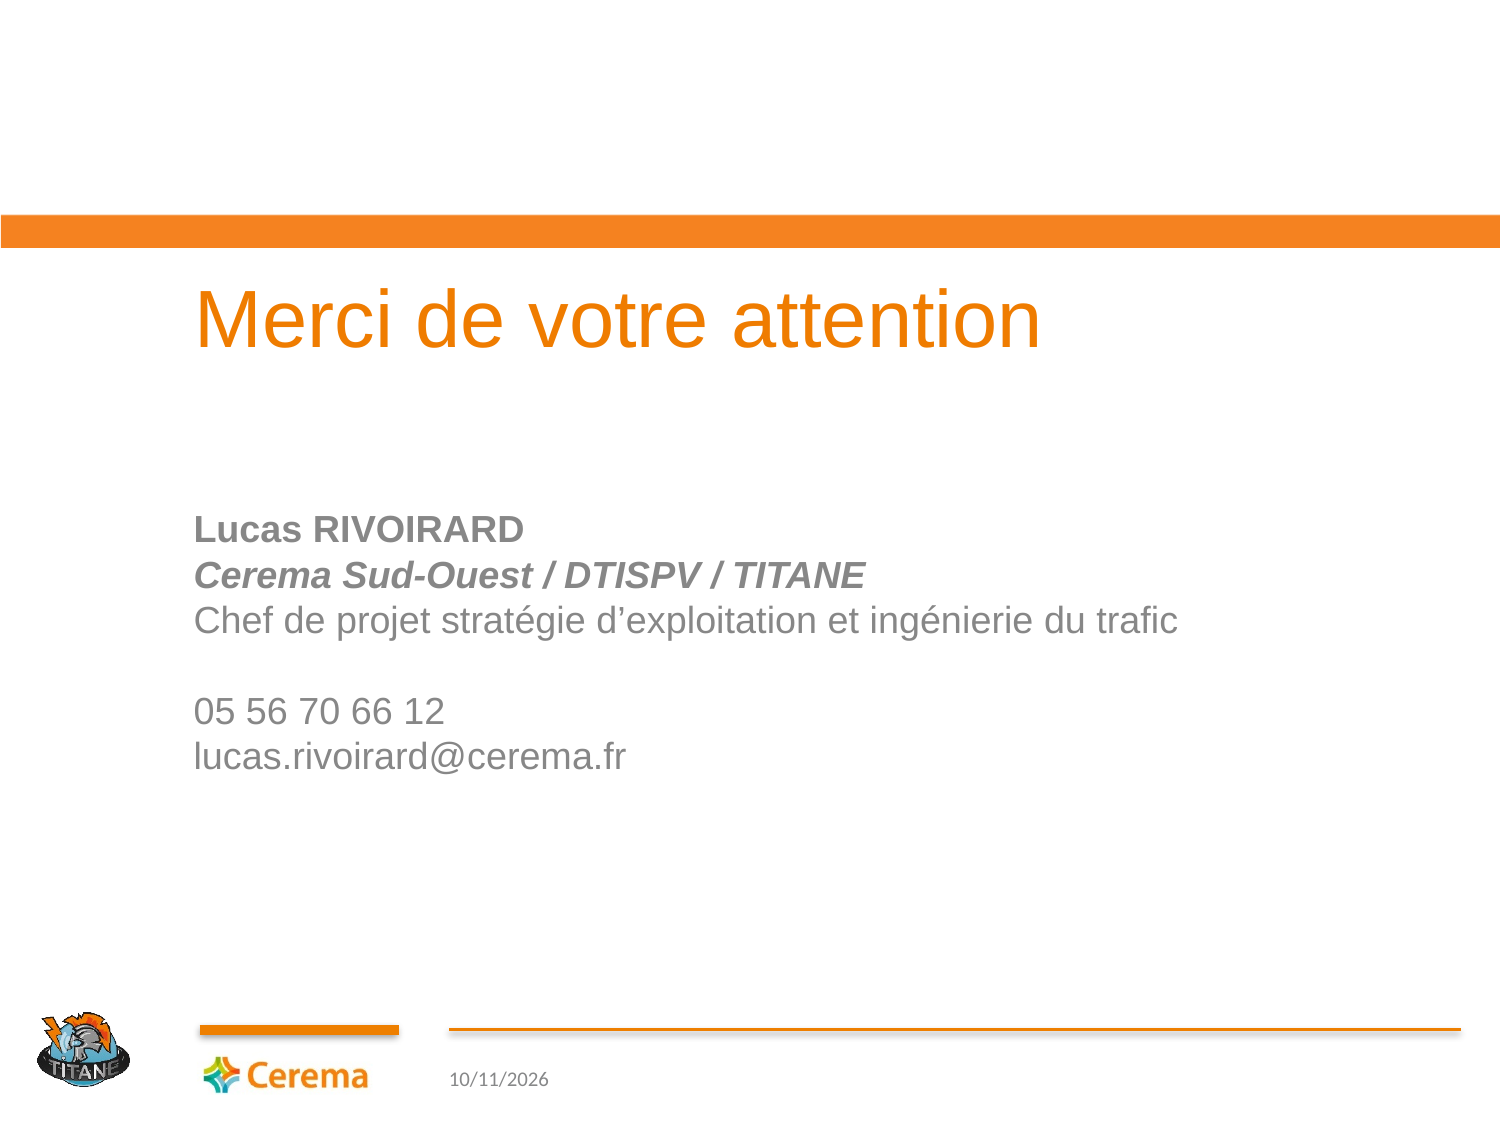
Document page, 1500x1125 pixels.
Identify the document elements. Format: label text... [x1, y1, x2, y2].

picture [37, 1012, 130, 1087]
picture [186, 1039, 385, 1110]
picture [0, 199, 1500, 248]
text_box Lucas RIVOIRARD Cerema Sud-Ouest / DTISPV / TITANE Chef de projet stratégie d’exploitation et ingénierie du trafic 05 56 70 66 12 lucas.rivoirard@cerema.fr [180, 498, 1387, 785]
text_box Merci de votre attention [180, 277, 1388, 370]
